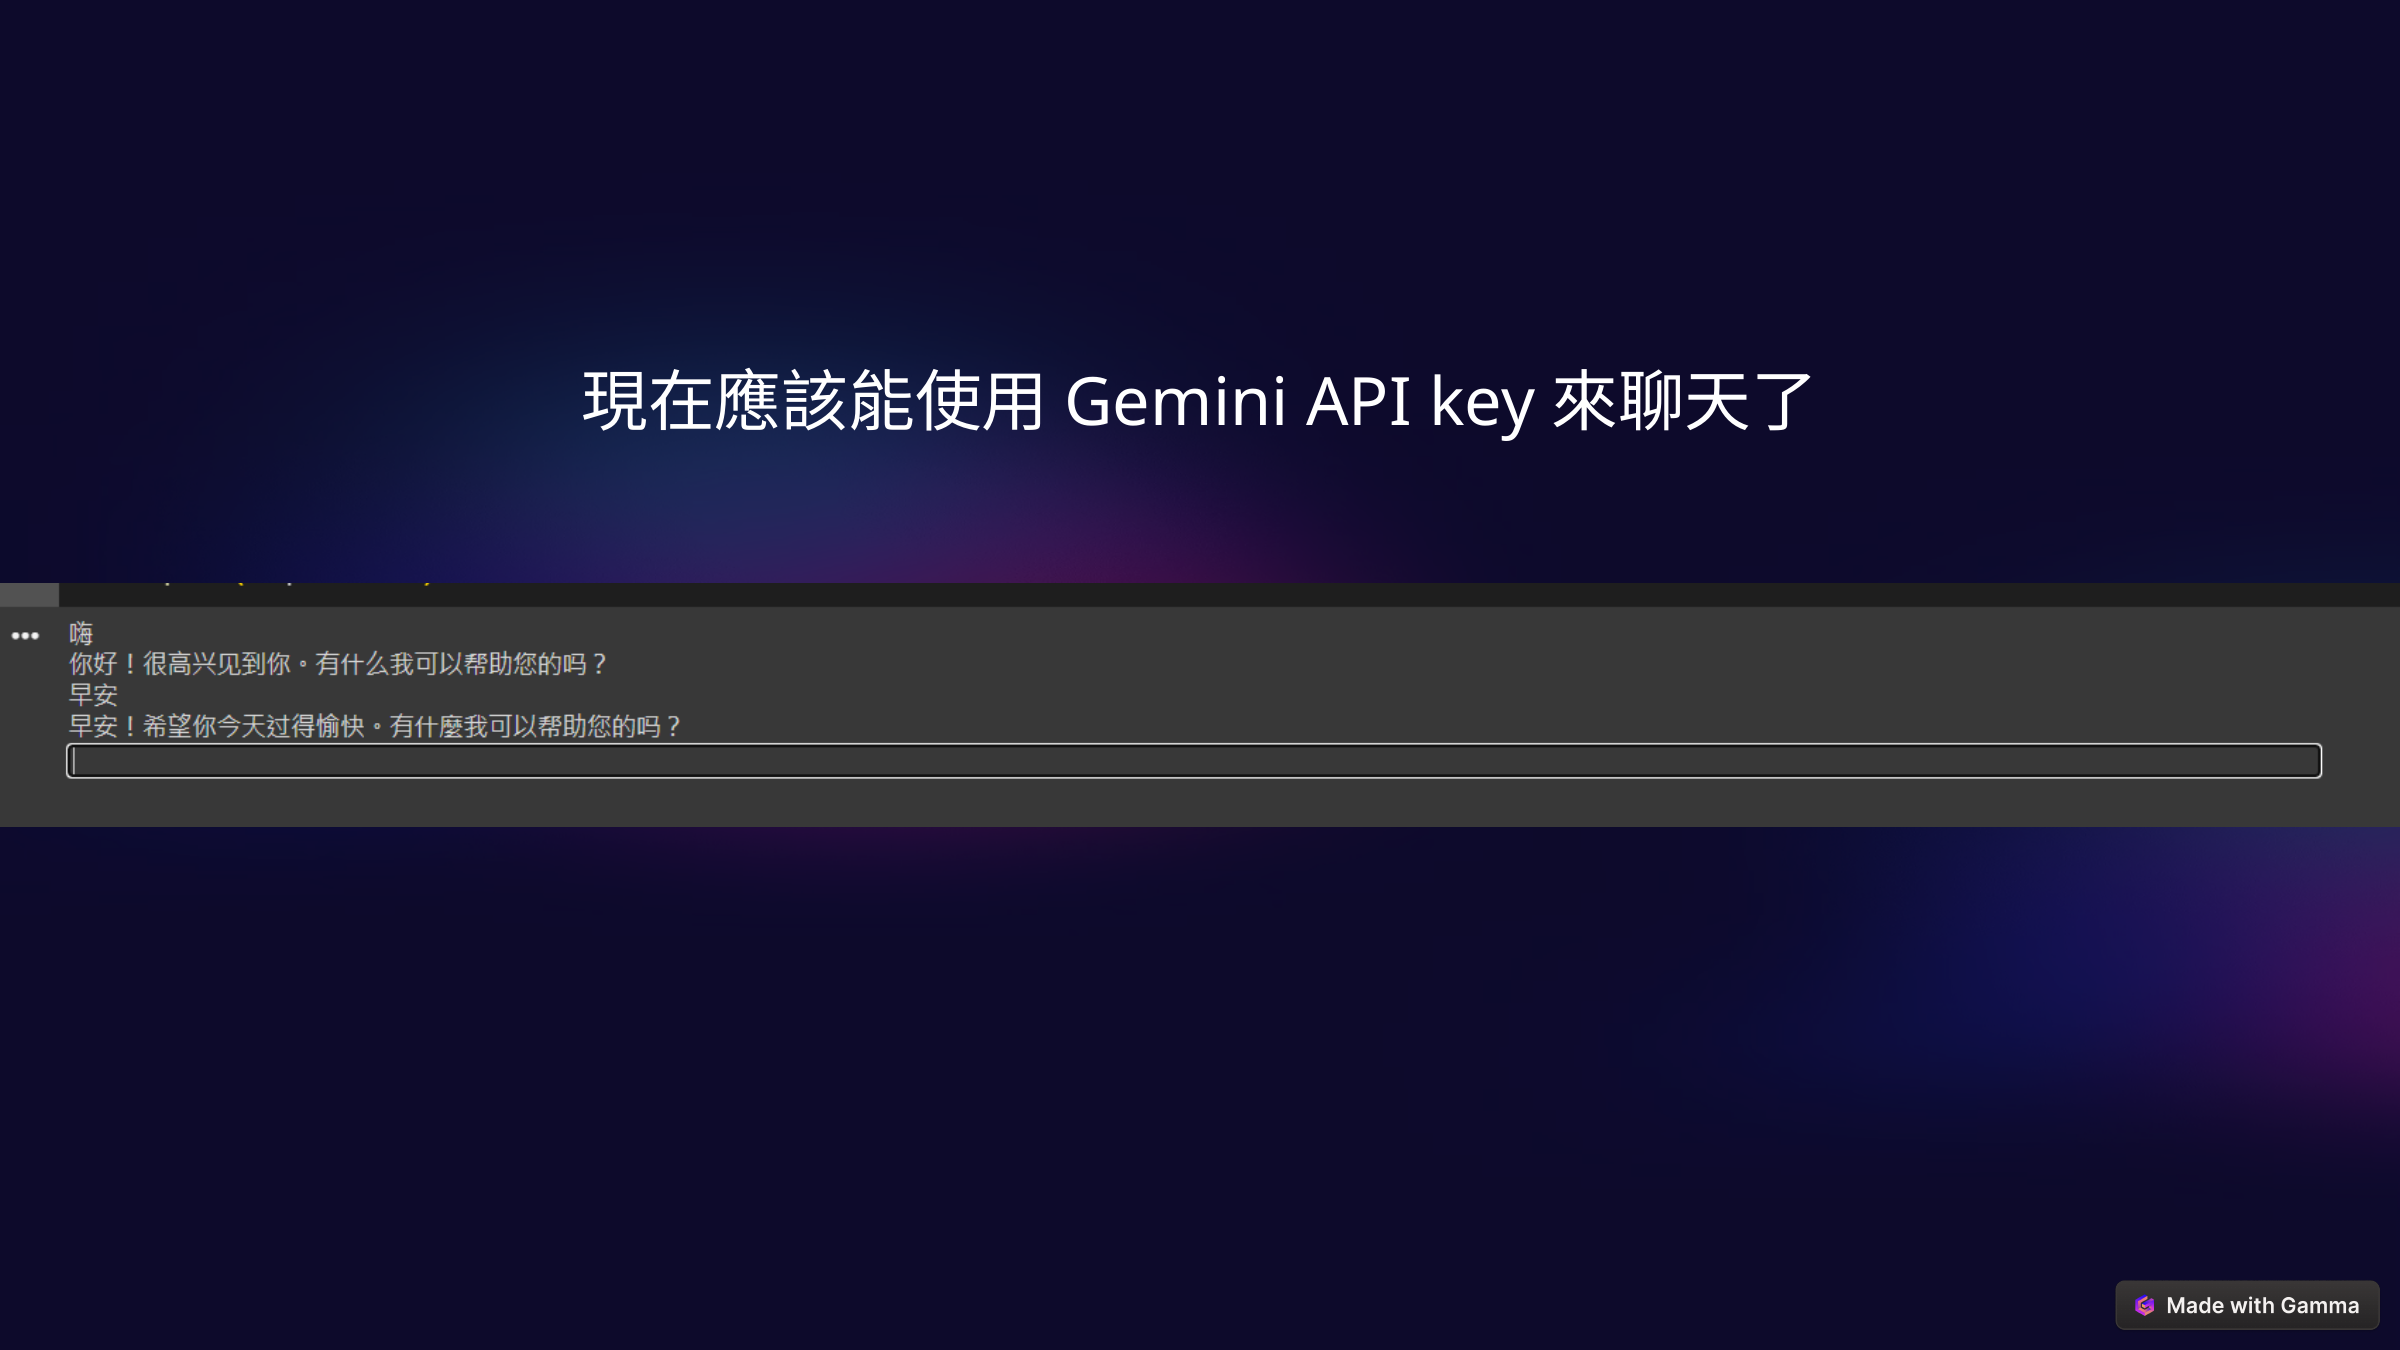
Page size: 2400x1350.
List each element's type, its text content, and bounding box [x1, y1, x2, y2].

picture [0, 583, 2400, 827]
text_box 現在應該能使用Gemini API key來聊天了 [256, 351, 2144, 446]
picture [2106, 1271, 2389, 1339]
